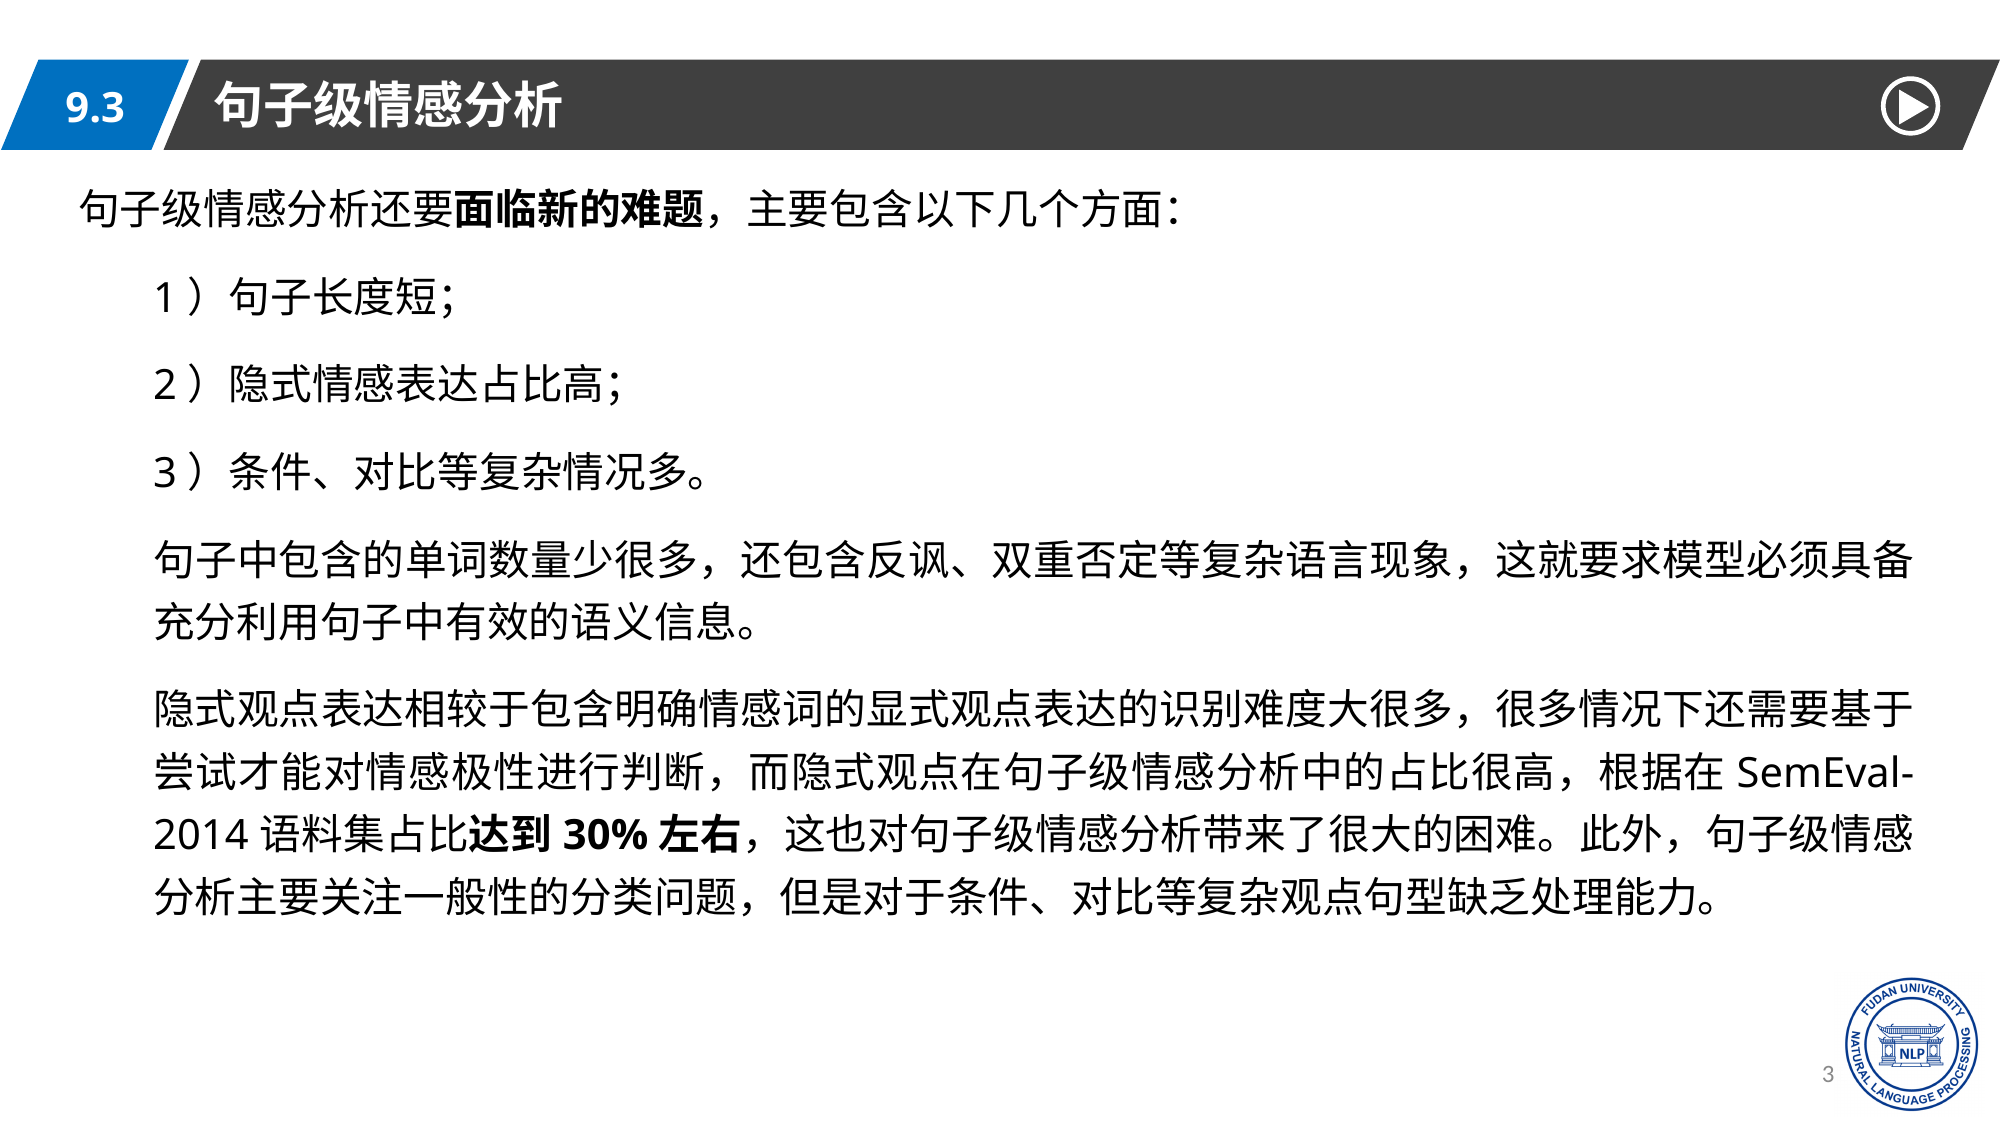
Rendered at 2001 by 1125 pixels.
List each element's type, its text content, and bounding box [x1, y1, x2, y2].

text_box 句子级情感分析还要面临新的难题，主要包含以下几个方面： 1）句子长度短； 2）隐式情感表达占比高； 3）条件、对比等复杂情况多。 句子中包含的单词数量少很多，还包含反讽、双重否定等复杂语言现象，这就要求模型必须具备充分利用句子中有效的语义信息。 隐式观点表达相较于包含明确情感词的显式观点表达的识别难度大很多，很多情况下还需要基于尝试才能对情感极性进行判断，而隐式观点在句子级情感分析中的占比很高，根据在SemEval-2014语料集占比达到30%左右，这也对句子级情感分析带来了很大的困难。此外，句子级情感分析主要关注一般性的分类问题，但是对于条件、对比等复杂观点句型缺乏处理能力。 [63, 163, 1930, 928]
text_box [1883, 78, 1939, 134]
text_box 句子级情感分析 [198, 66, 579, 142]
text_box [163, 59, 2000, 150]
text_box 9.3 [26, 73, 164, 138]
text_box [32, 59, 189, 120]
slide_number 31 [1412, 1042, 1863, 1103]
picture [1834, 972, 1985, 1117]
text_box [1, 89, 157, 150]
